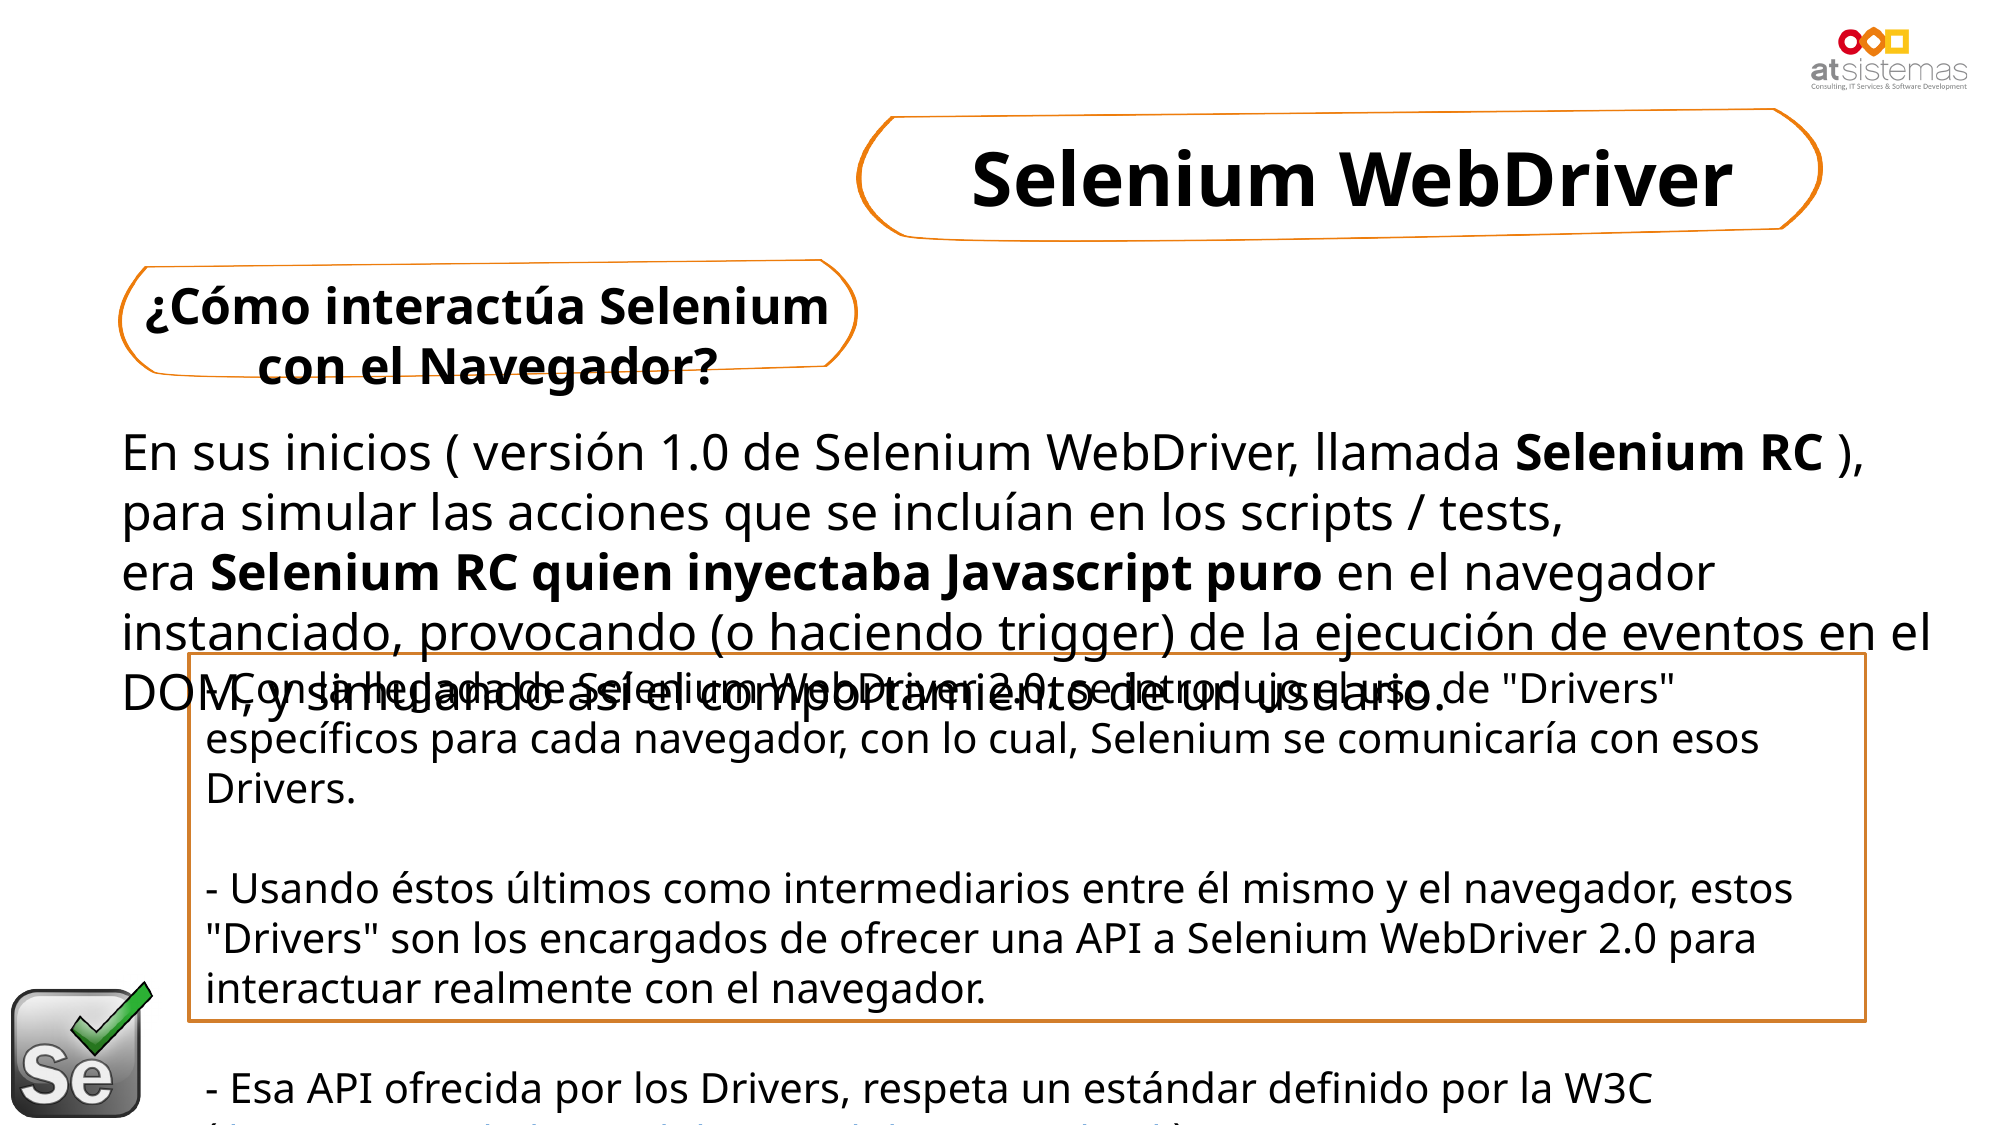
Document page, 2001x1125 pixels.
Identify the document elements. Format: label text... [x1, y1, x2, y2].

picture [118, 259, 858, 378]
text_box En sus inicios ( versión 1.0 de Selenium WebDriver, llamada Selenium RC ), para simular las acciones que se incluían en los scripts / tests, era Selenium RC quien inyectaba Javascript puro en el navegador instanciado, provocando (o haciendo trigger) de la ejecución de eventos en el DOM, y simulando así el comportamiento de un usuario. [106, 413, 1973, 626]
text_box Selenium WebDriver [664, 124, 2000, 319]
text_box - Con la llegada de Selenium WebDriver 2.0, se introdujo el uso de "Drivers" específicos para cada navegador, con lo cual, Selenium se comunicaría con esos Drivers. - Usando éstos últimos como intermediarios entre él mismo y el navegador, estos "Drivers" son los encargados de ofrecer una API a Selenium WebDriver 2.0 para interactuar realmente con el navegador. - Esa API ofrecida por los Drivers, respeta un estándar definido por la W3C ( https://w3c.github.io/webdriver/webdriver-spec.html ) [188, 653, 1866, 1022]
picture [11, 968, 166, 1118]
picture [856, 2, 1992, 242]
